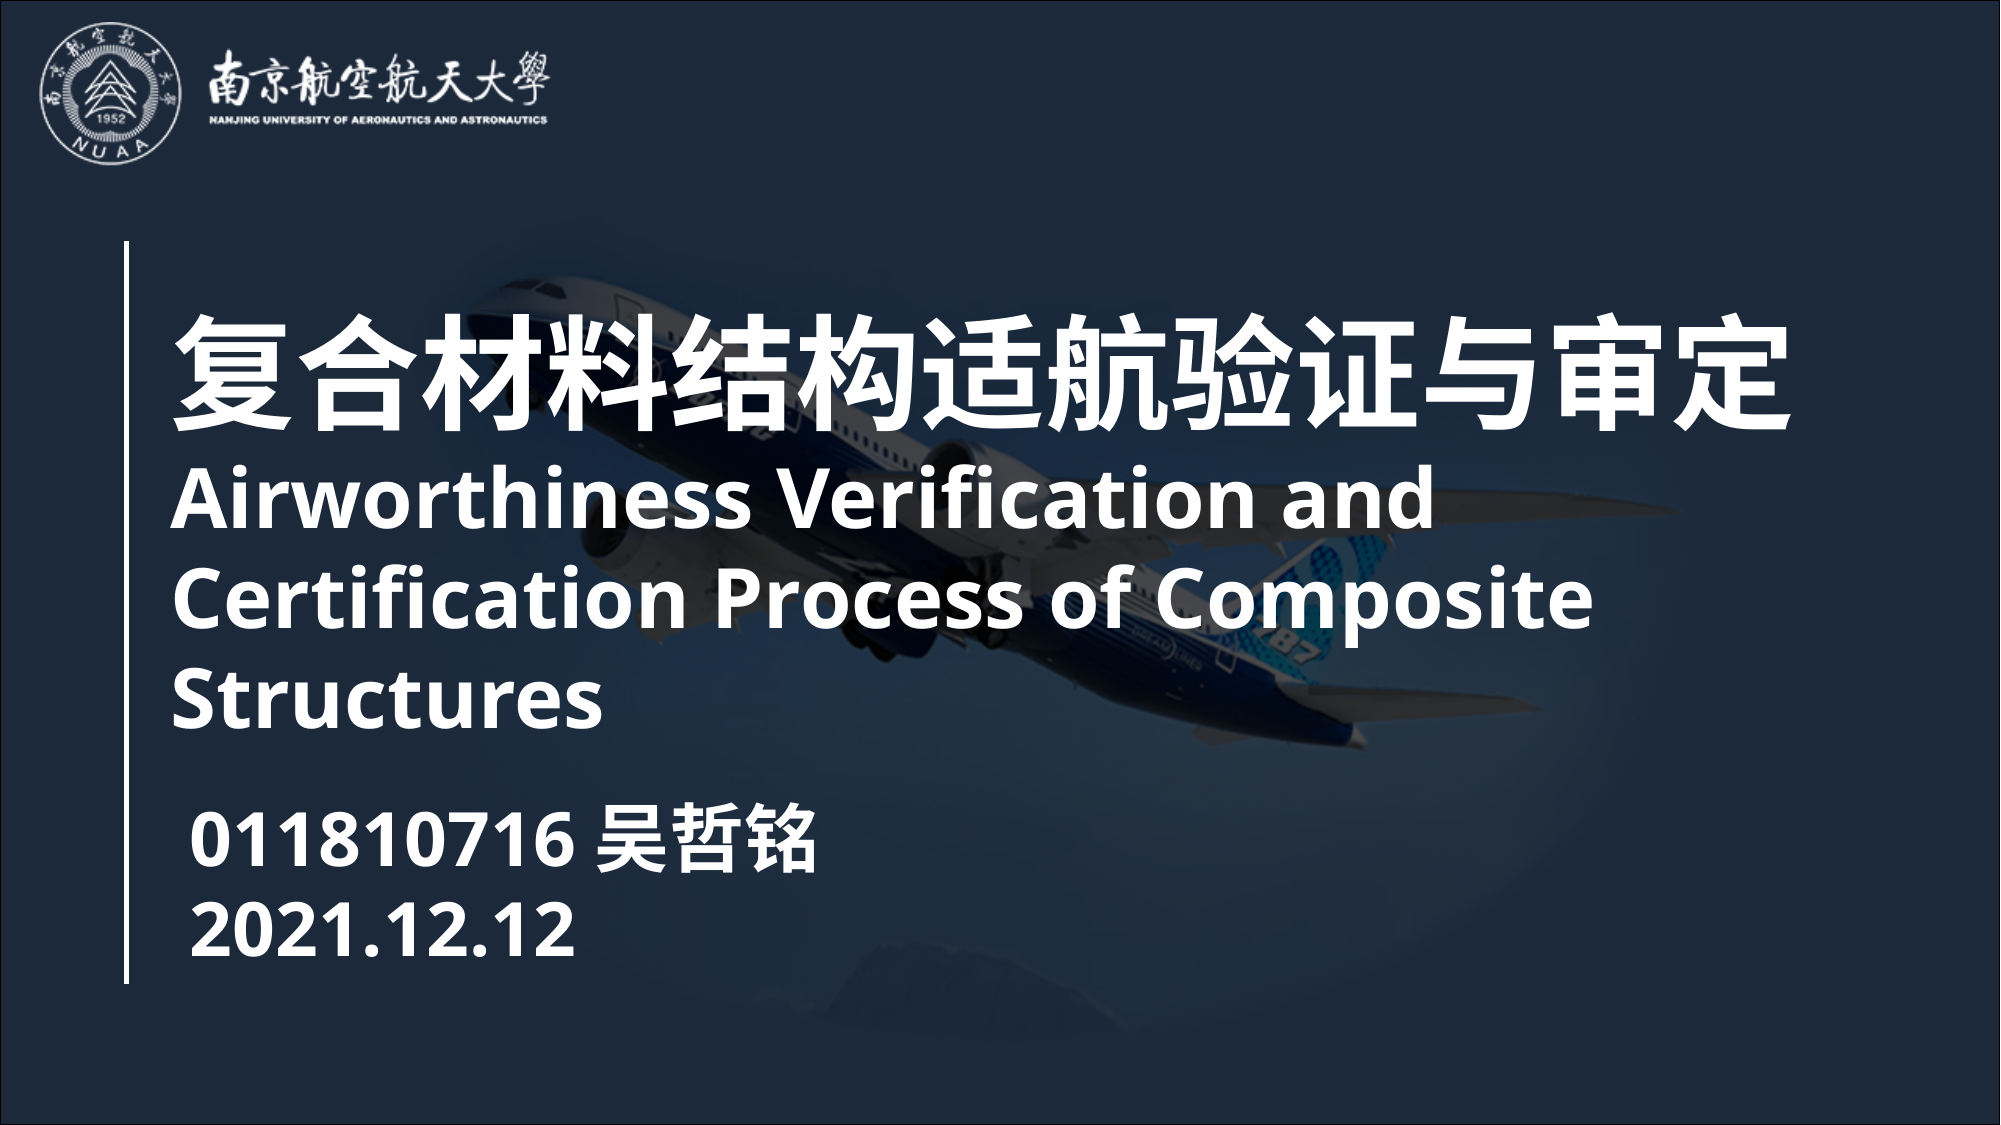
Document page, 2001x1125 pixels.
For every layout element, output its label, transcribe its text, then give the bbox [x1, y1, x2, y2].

text_box 复合材料结构适航验证与审定 Airworthiness Verification and Certification Process of Composite Structures [1720, 212, 1820, 753]
text_box 复合材料结构适航验证与审定 Airworthiness Verification and Certification Process of Composite Structures [155, 212, 280, 753]
picture [38, 22, 1720, 1056]
text_box [0, 0, 2000, 1125]
text_box 011810716吴哲铭 2021.12.12 [175, 783, 280, 979]
